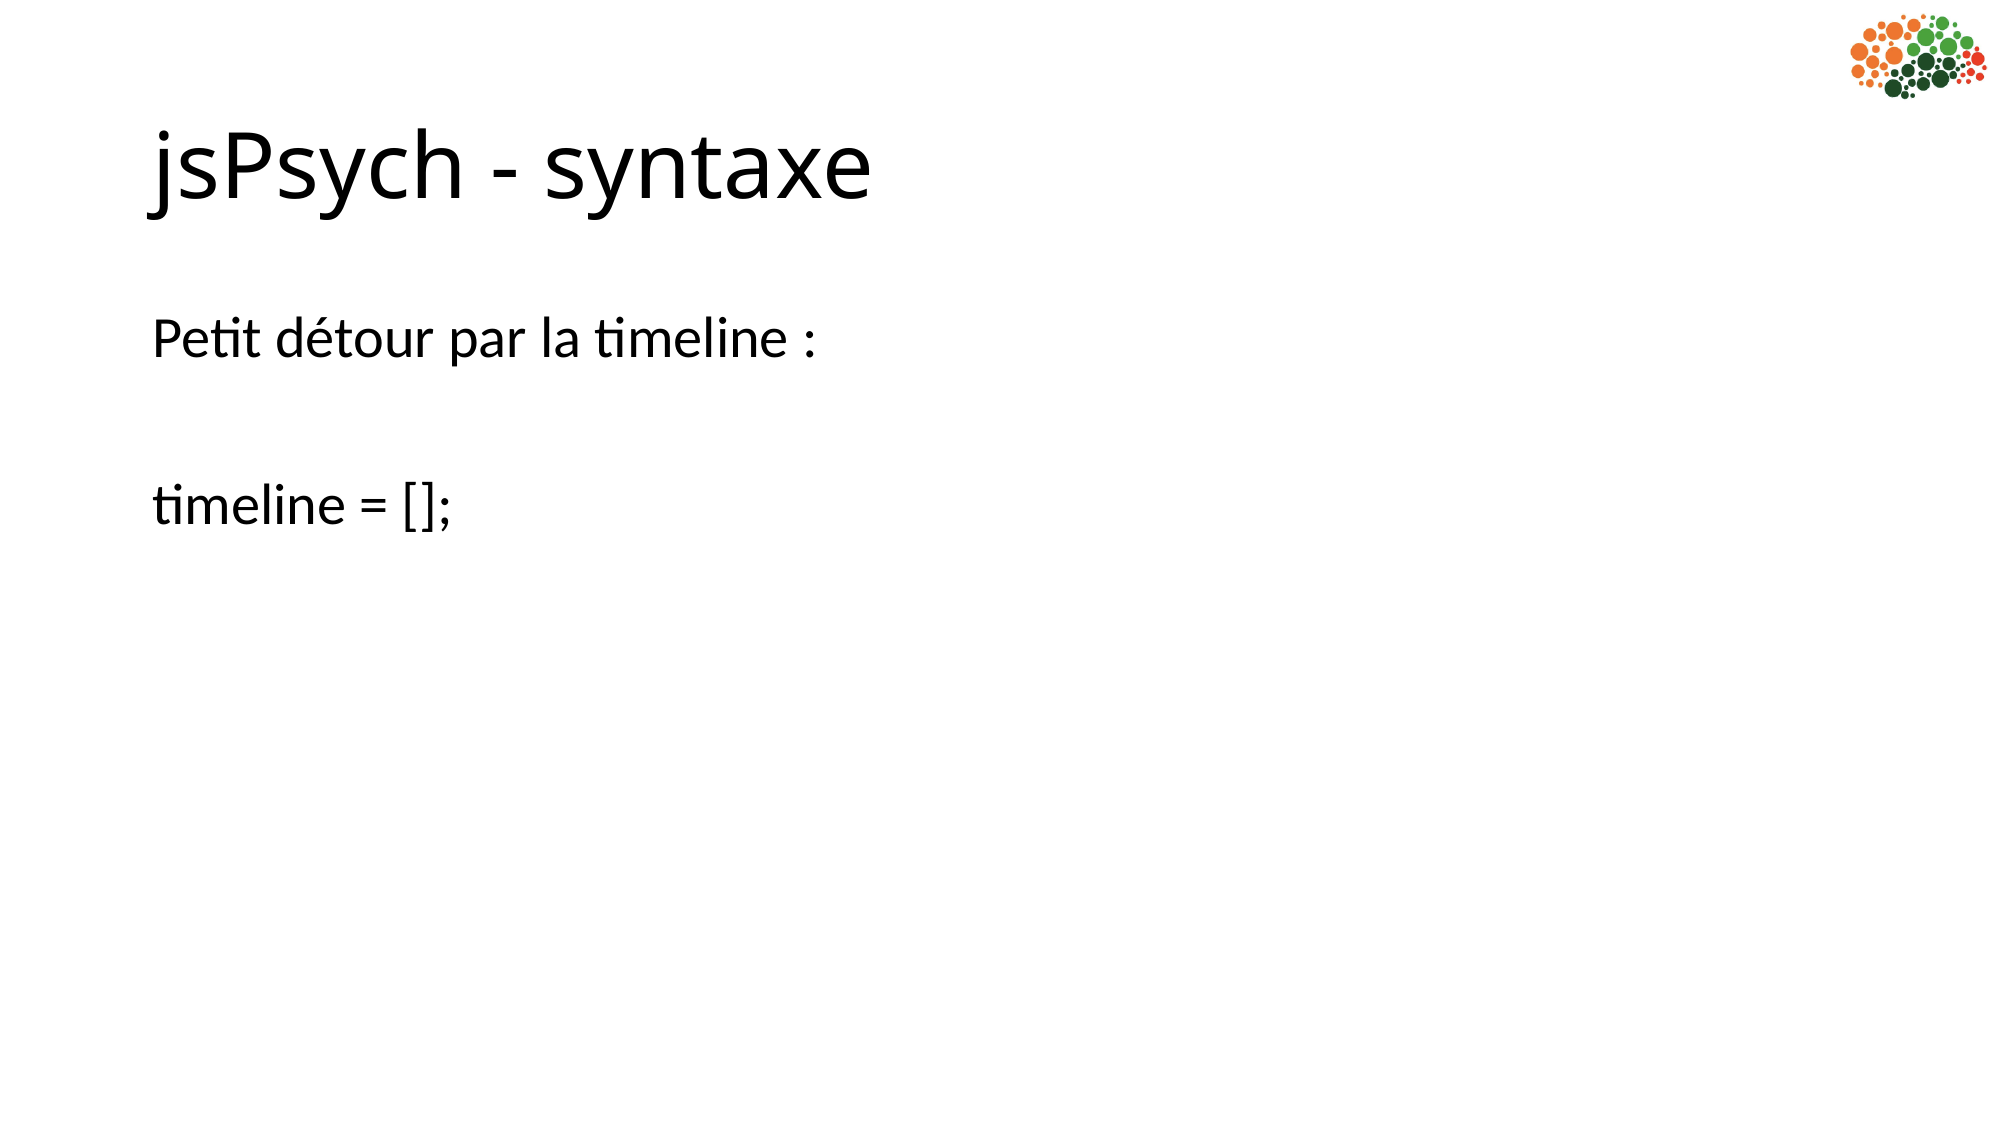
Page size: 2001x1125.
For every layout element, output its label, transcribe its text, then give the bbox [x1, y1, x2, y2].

list Petit détour par la timeline : timeline = []; [137, 299, 1863, 1014]
picture [1831, 0, 2000, 113]
title jsPsych - syntaxe [137, 59, 1863, 278]
